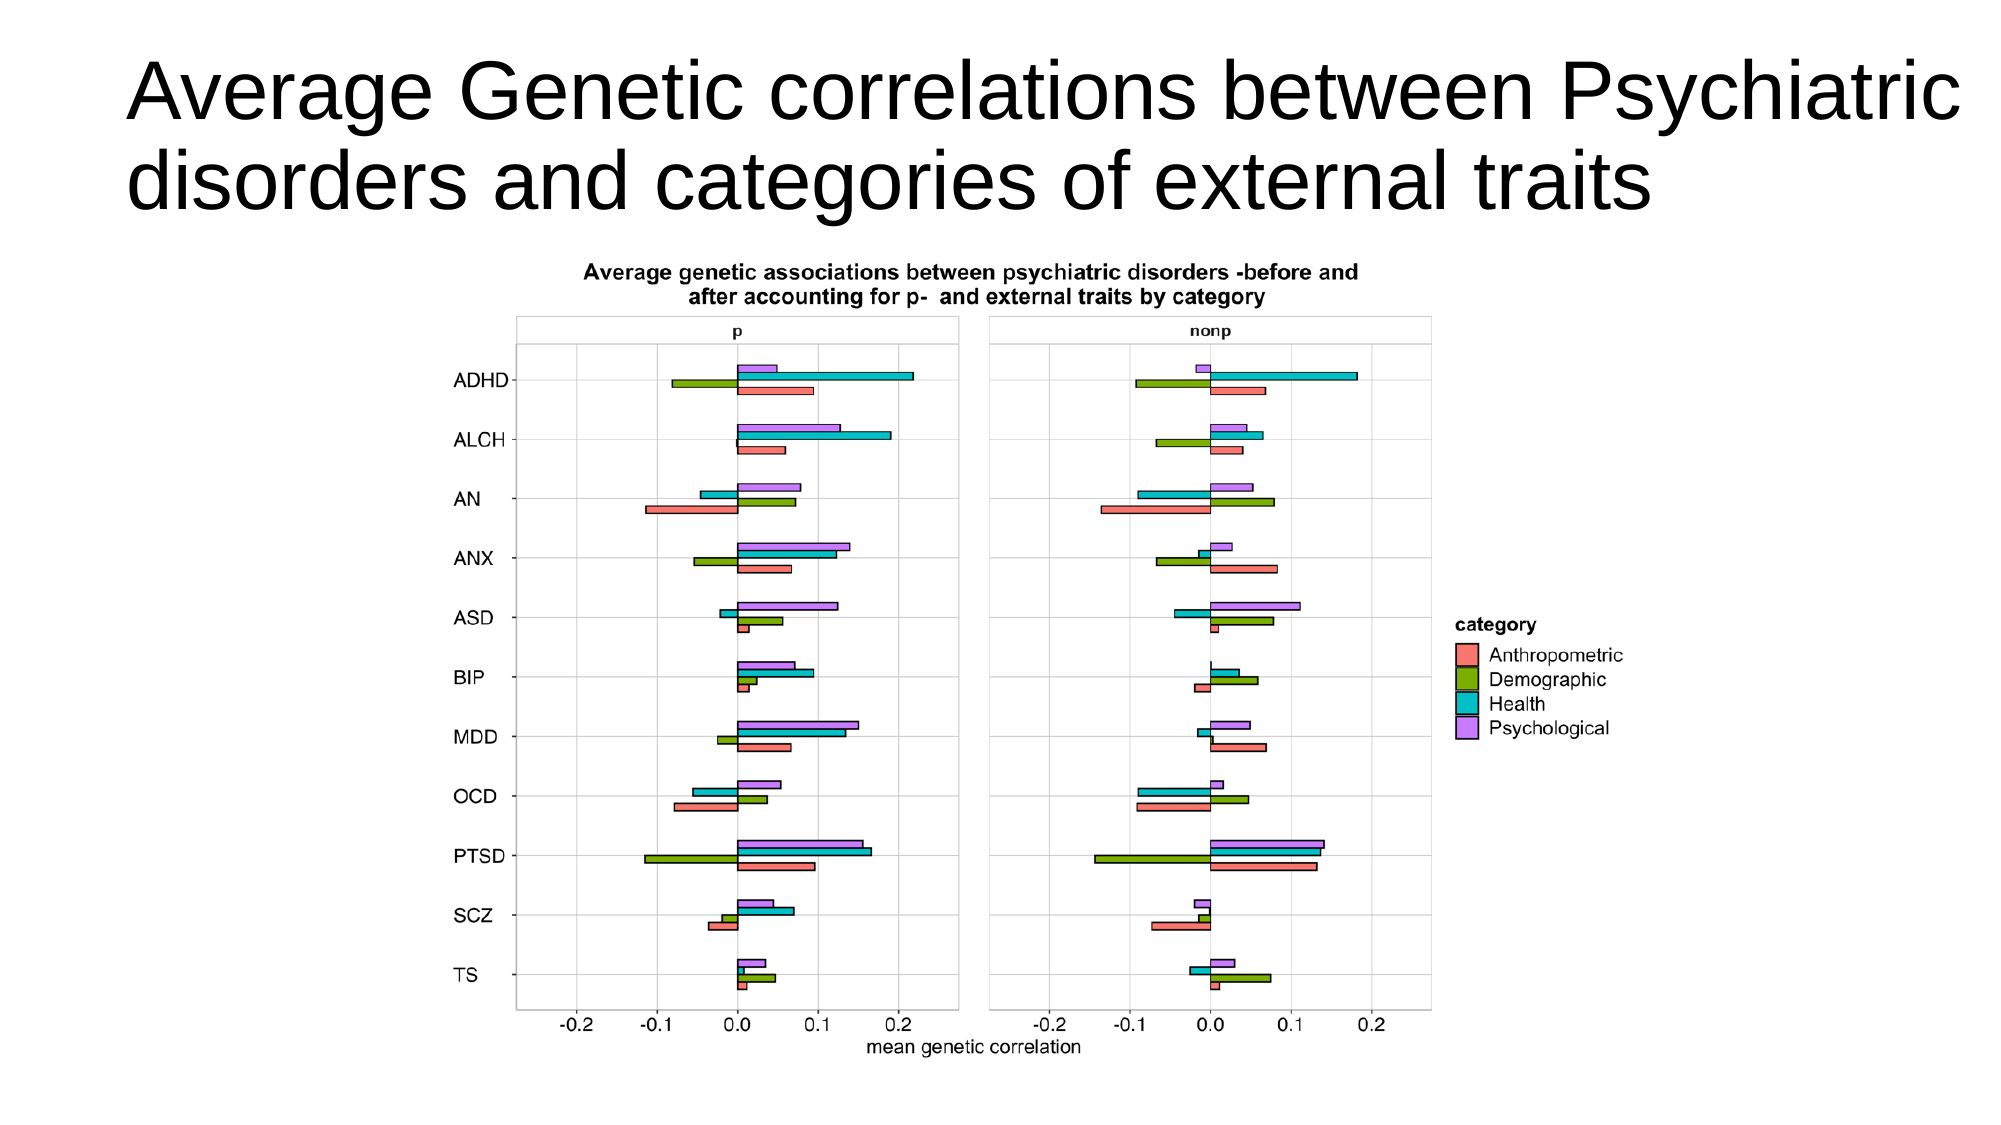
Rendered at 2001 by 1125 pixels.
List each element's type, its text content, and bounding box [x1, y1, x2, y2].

title Average Genetic correlations between Psychiatric disorders and categories of external traits [111, 79, 2000, 196]
picture [422, 255, 1638, 1065]
